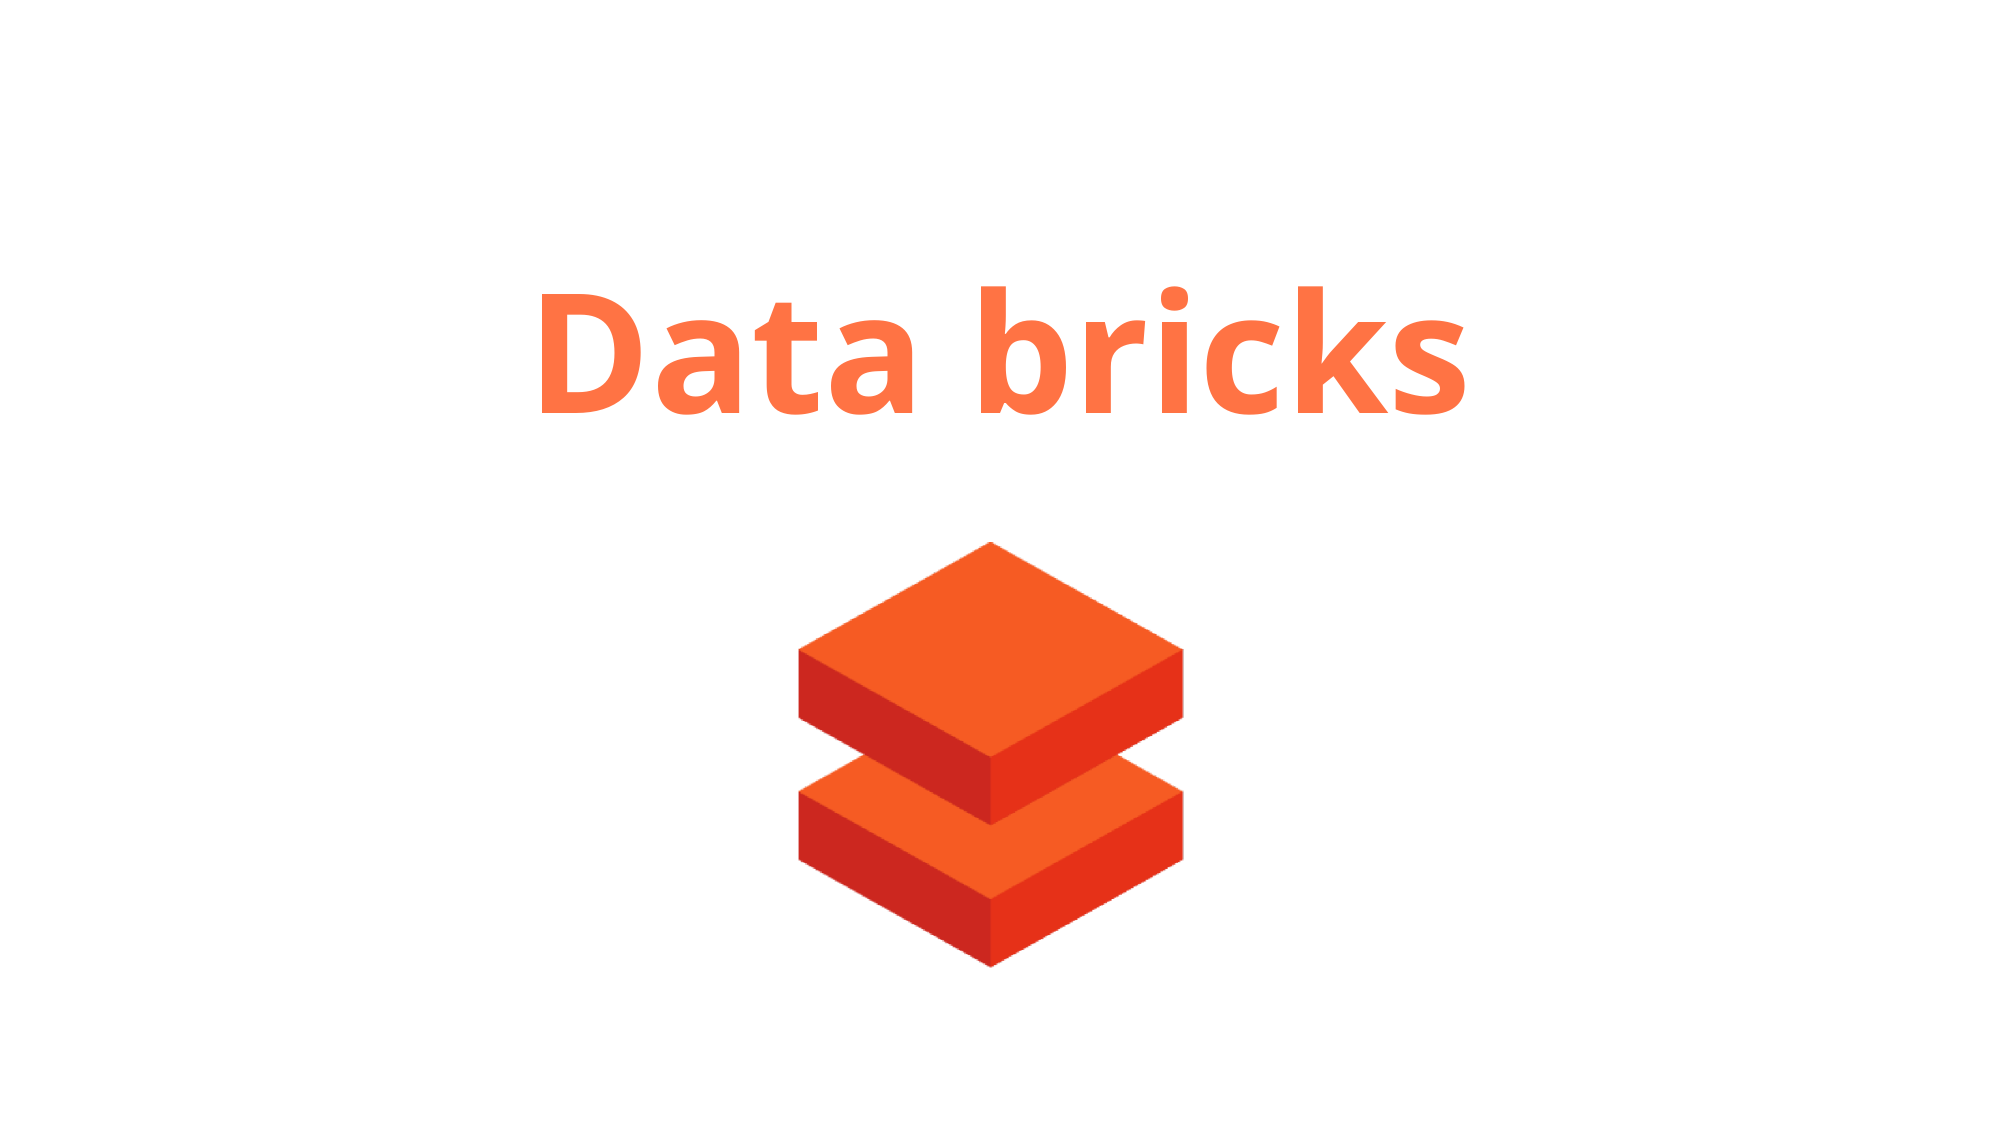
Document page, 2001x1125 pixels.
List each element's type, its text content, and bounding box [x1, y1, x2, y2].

picture [426, 542, 1573, 970]
text_box Data bricks [0, 239, 2000, 454]
